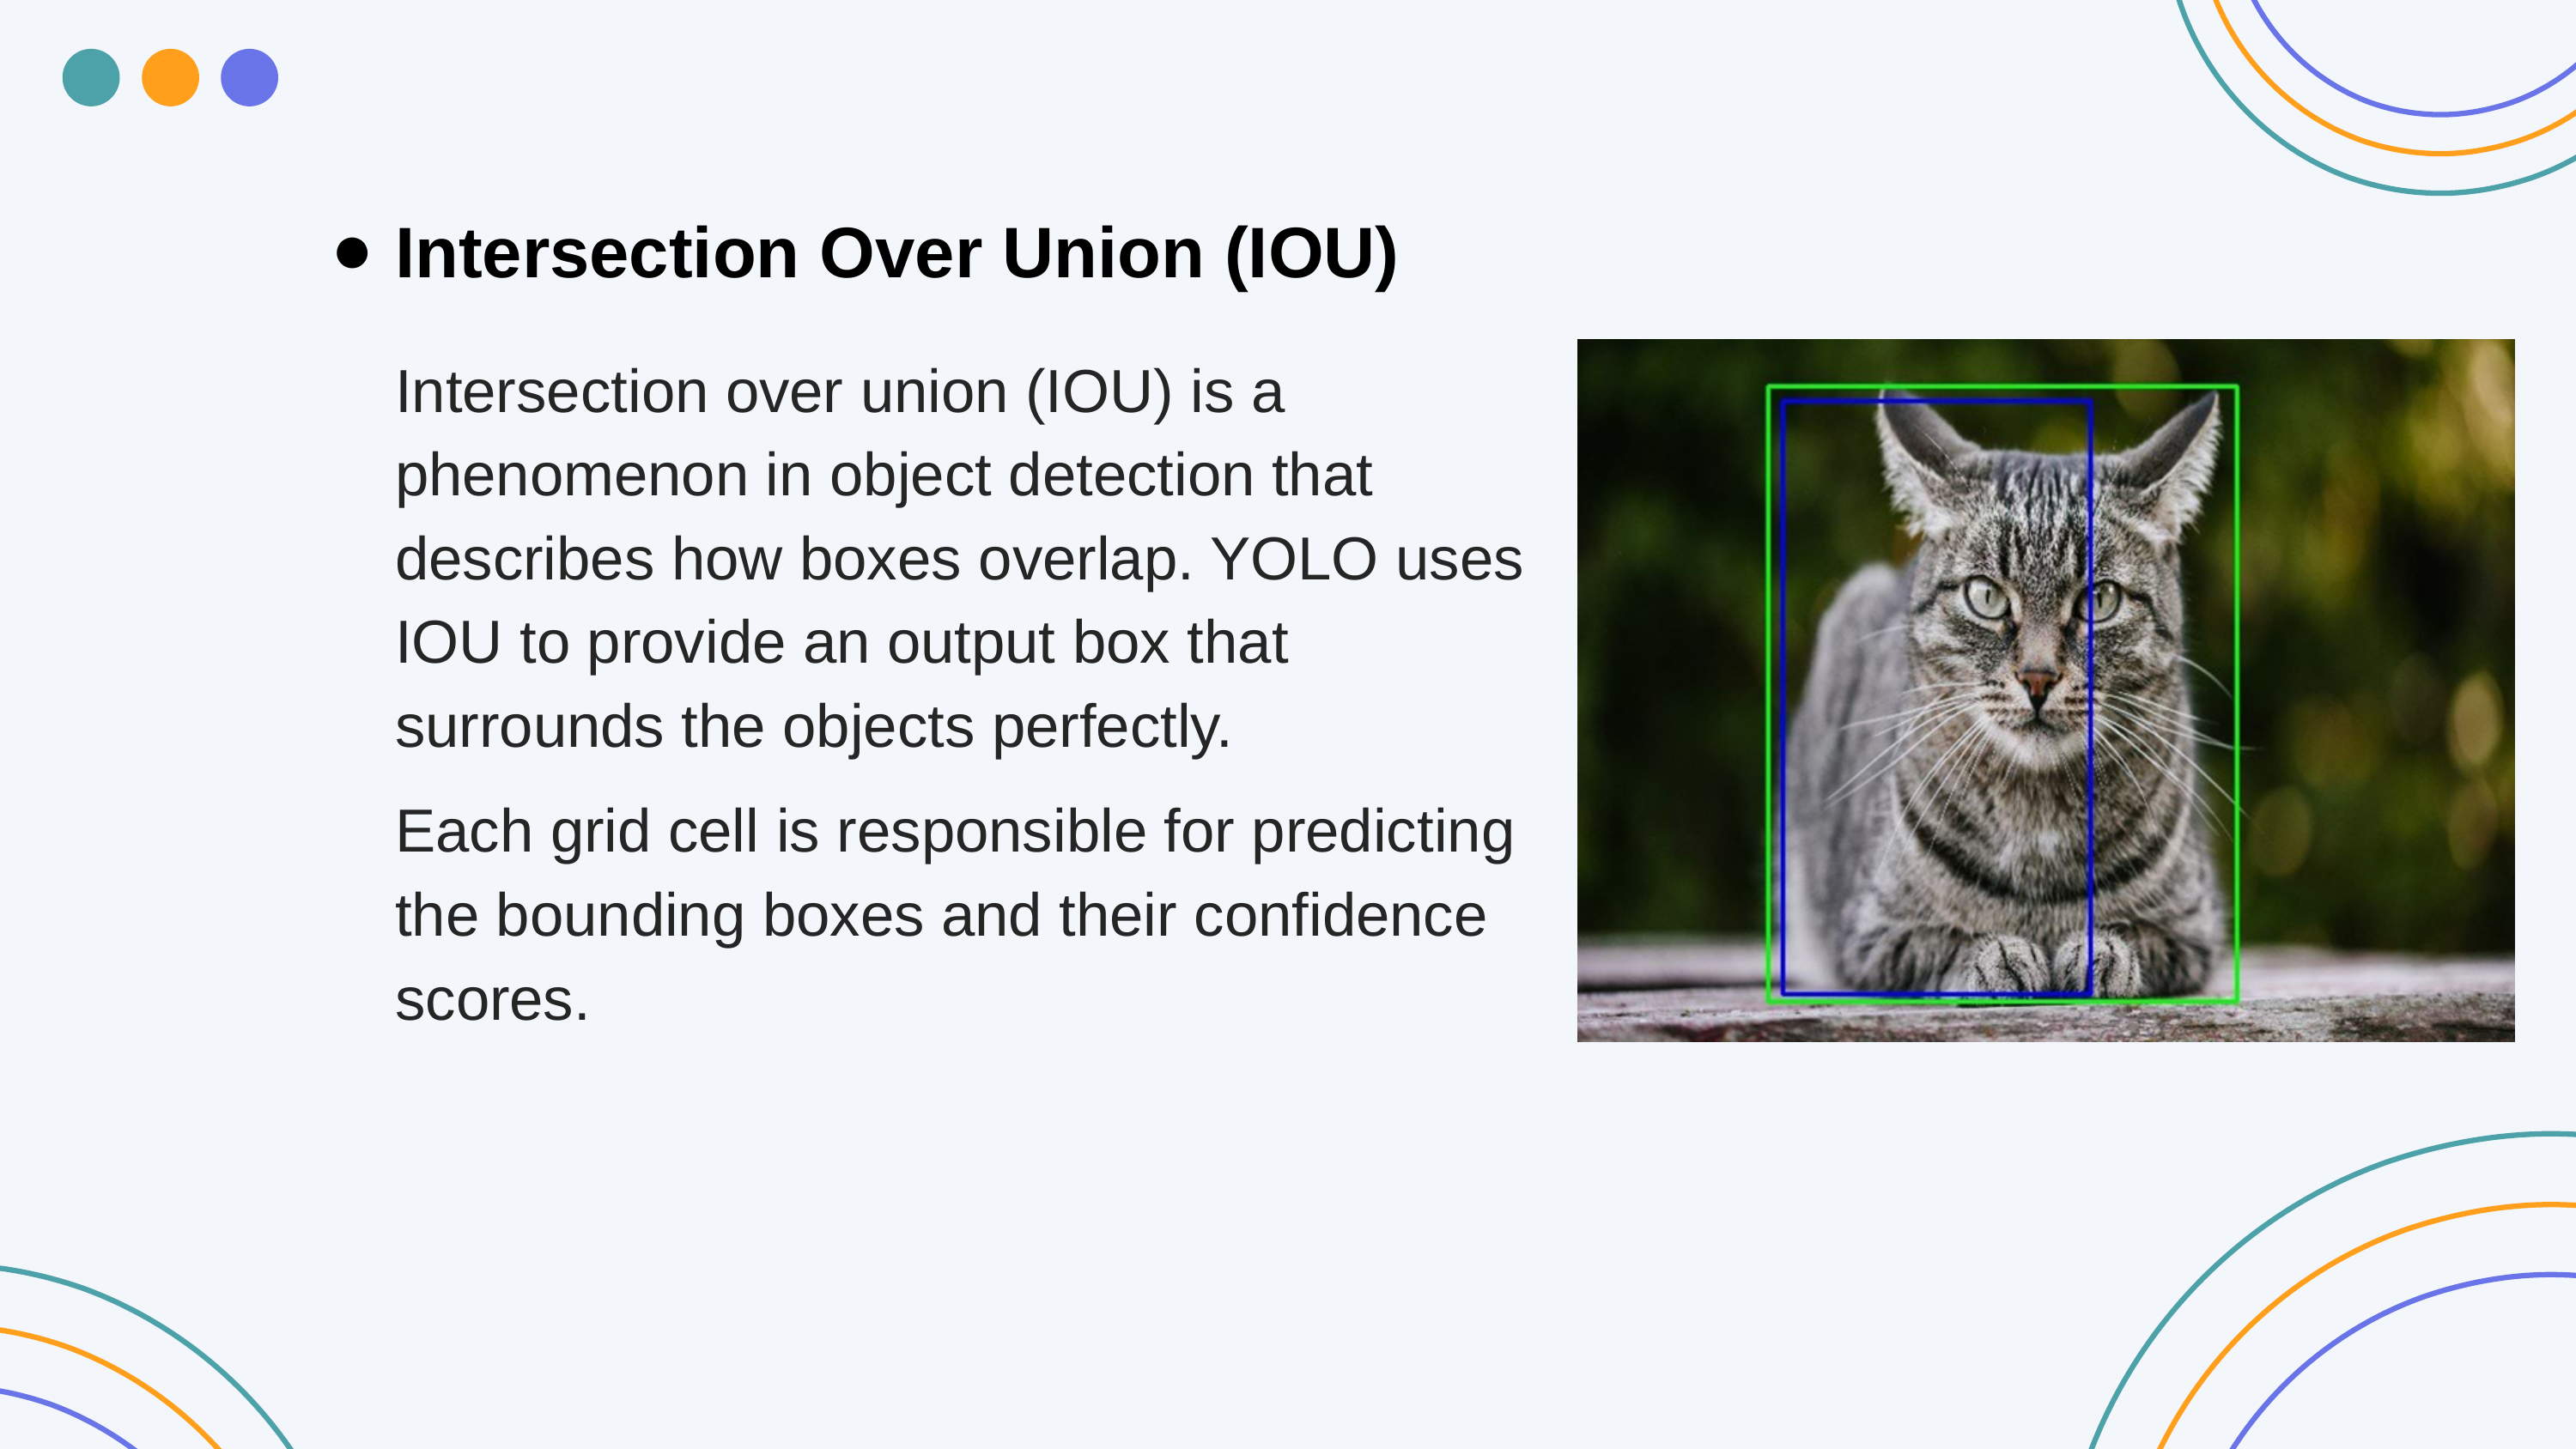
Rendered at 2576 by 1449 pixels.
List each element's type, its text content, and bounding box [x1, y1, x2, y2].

text_box [318, 533, 1219, 634]
picture [1577, 338, 2515, 1043]
text_box Intersection Over Union (IOU) [318, 193, 1501, 305]
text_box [2166, 0, 2576, 194]
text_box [141, 48, 200, 107]
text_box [62, 48, 120, 107]
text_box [2057, 1133, 2576, 1449]
text_box Intersection over union (IOU) is a phenomenon in object detection that describes how boxes overlap. YOLO uses IOU to provide an output box that surrounds the objects perfectly. Each grid cell is responsible for predicting the bounding boxes and their confidence scores. [318, 327, 1555, 1046]
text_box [220, 48, 279, 107]
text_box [0, 1264, 368, 1449]
